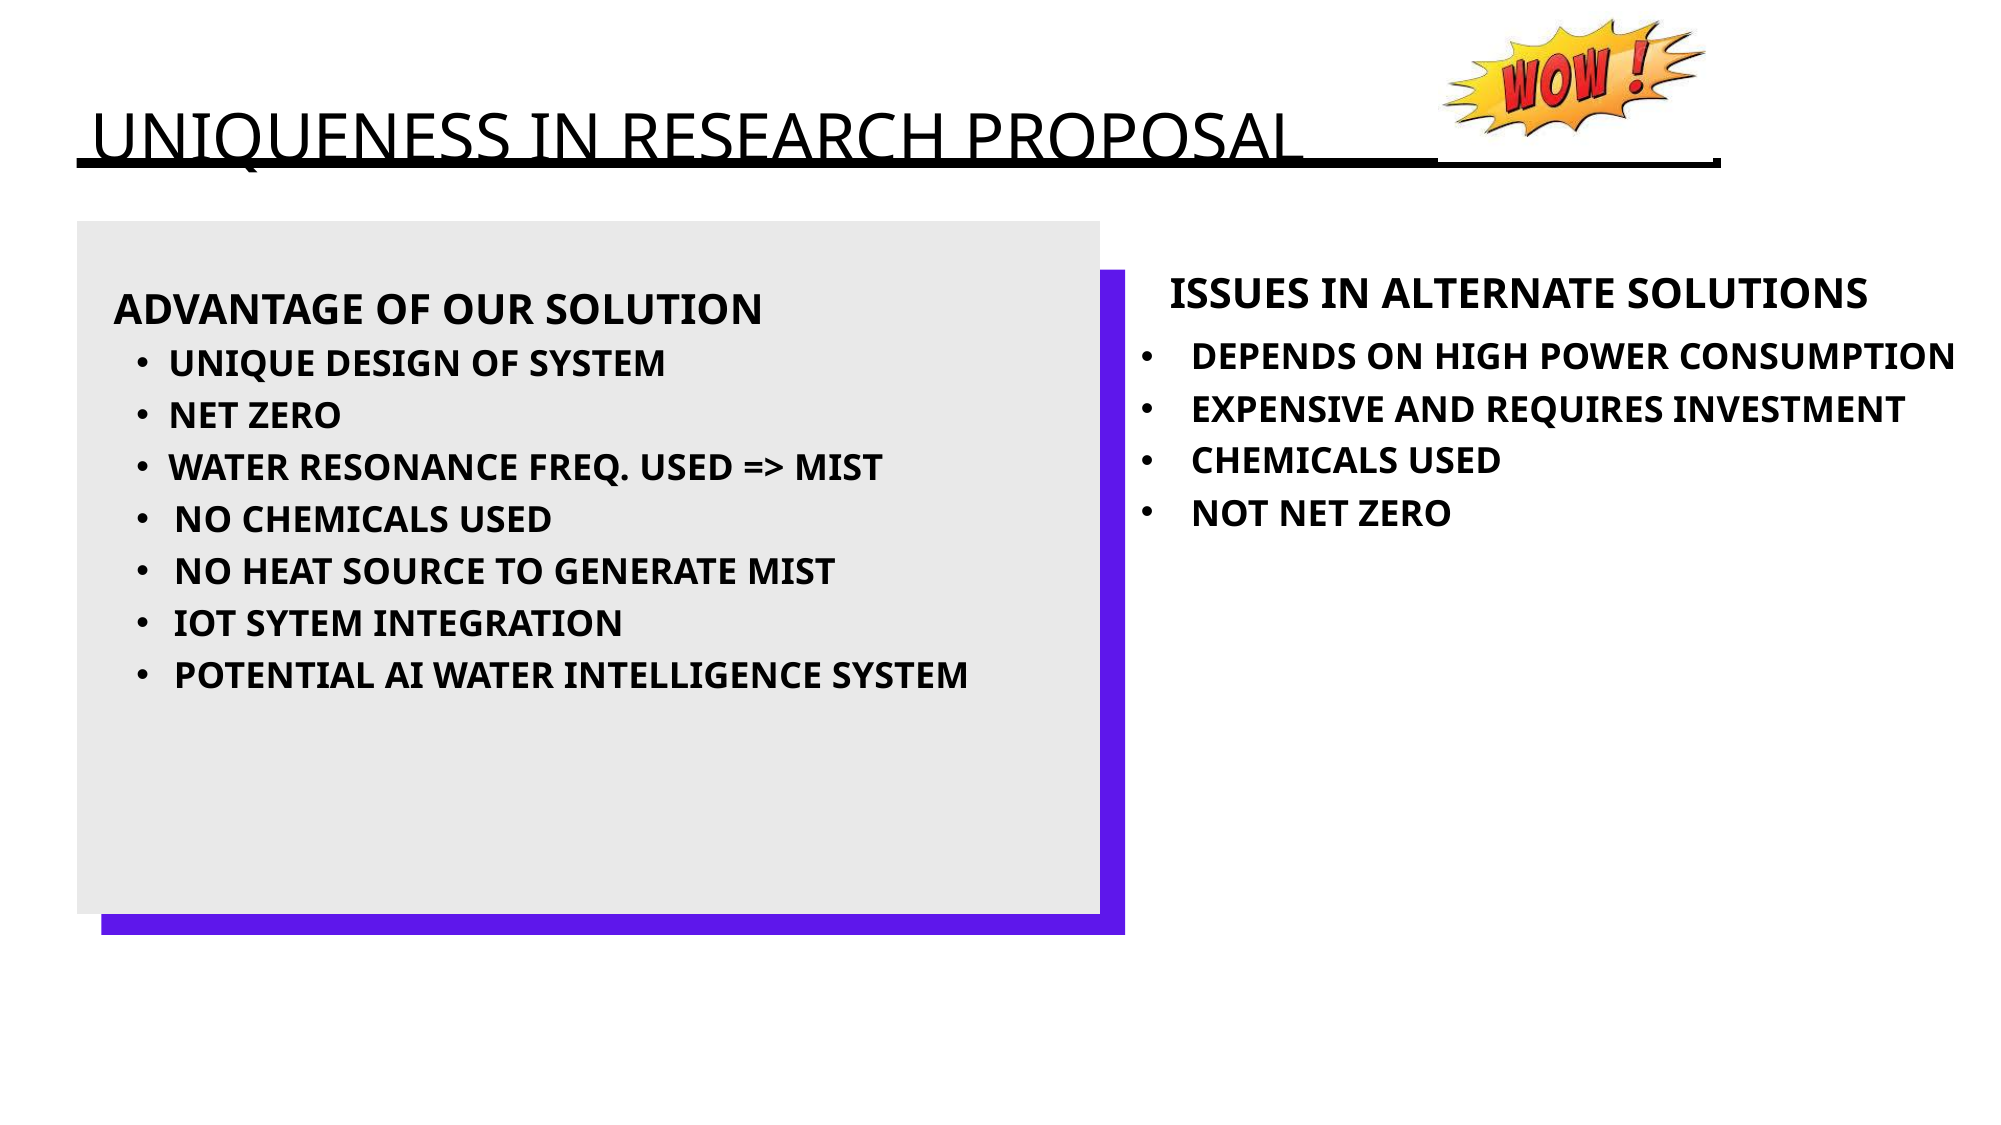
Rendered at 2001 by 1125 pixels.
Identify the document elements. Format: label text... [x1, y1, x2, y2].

text_box [6, 0, 856, 429]
text_box UNIQUENESS IN RESEARCH PROPOSAL [856, 69, 1562, 175]
text_box [1562, 158, 1721, 168]
text_box DEPENDS ON HIGH POWER CONSUMPTION EXPENSIVE AND REQUIRES INVESTMENT CHEMICALS USED NOT NET ZERO [1125, 325, 2000, 534]
text_box ISSUES IN ALTERNATE SOLUTIONS [1169, 254, 2000, 317]
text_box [76, 220, 1125, 935]
picture [1438, 11, 1713, 162]
